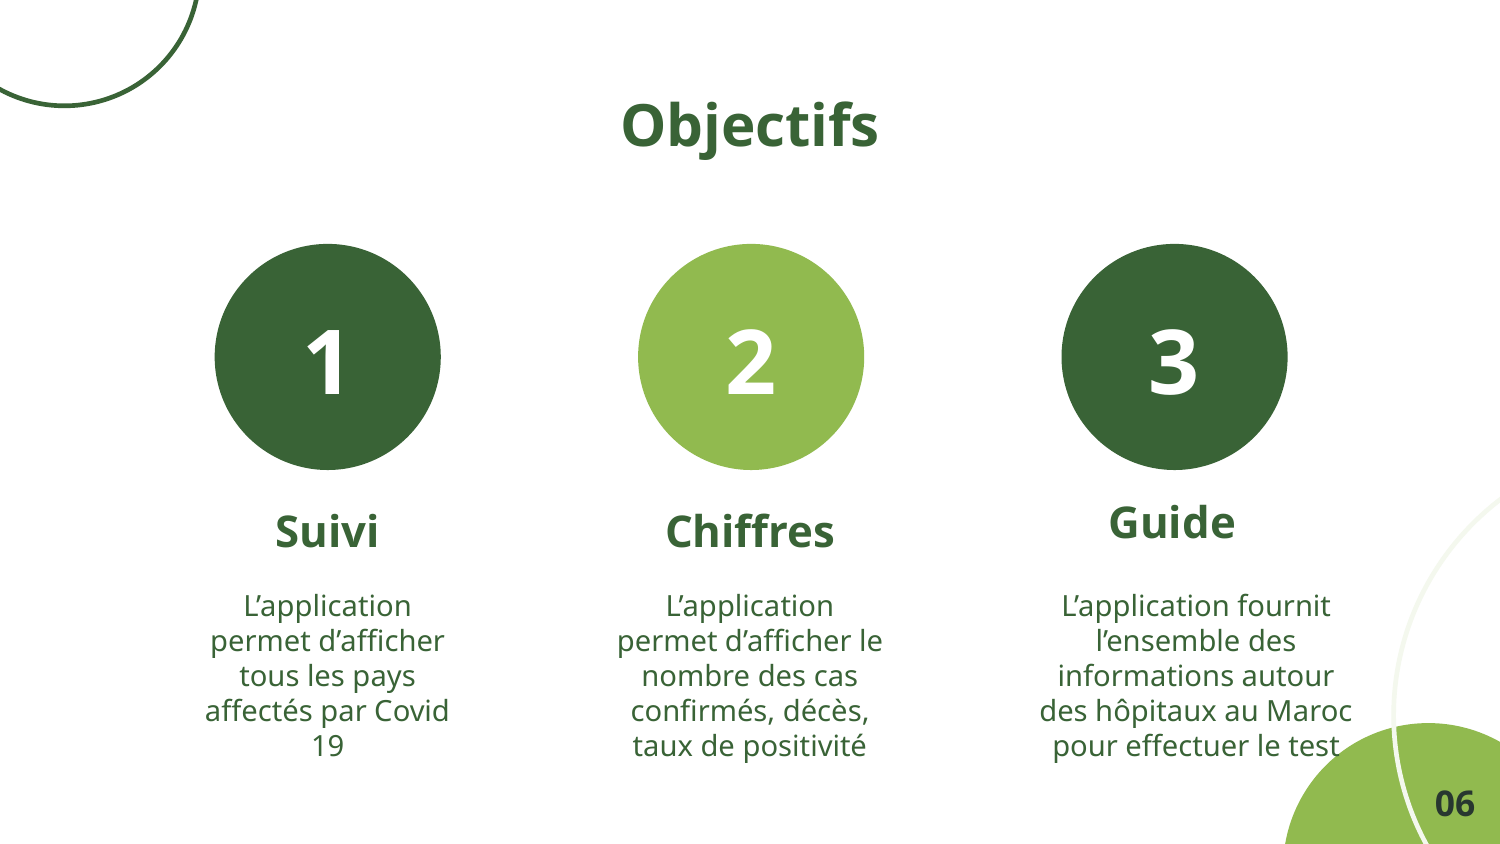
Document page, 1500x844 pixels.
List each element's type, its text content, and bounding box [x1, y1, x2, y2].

text_box [240, 429, 415, 471]
text_box [1087, 429, 1262, 471]
subtitle Suivi [177, 500, 478, 560]
subtitle Guide [1022, 491, 1323, 551]
text_box [238, 243, 418, 288]
subtitle Chiffres [600, 500, 900, 560]
title 1 [199, 288, 456, 429]
subtitle L’application fournit l’ensemble des informations autour des hôpitaux au Maroc pour effectuer le test [1022, 572, 1370, 775]
title 2 [623, 288, 880, 429]
text_box [664, 429, 839, 471]
title 3 [1046, 288, 1303, 429]
subtitle L’application permet d’afficher tous les pays affectés par Covid 19 [177, 572, 478, 714]
text_box [661, 243, 841, 288]
title Objectifs [51, 73, 1449, 168]
text_box [1084, 243, 1265, 288]
text_box 06 [1419, 766, 1500, 839]
subtitle L’application permet d’afficher le nombre des cas confirmés, décès, taux de positivité [600, 572, 900, 775]
